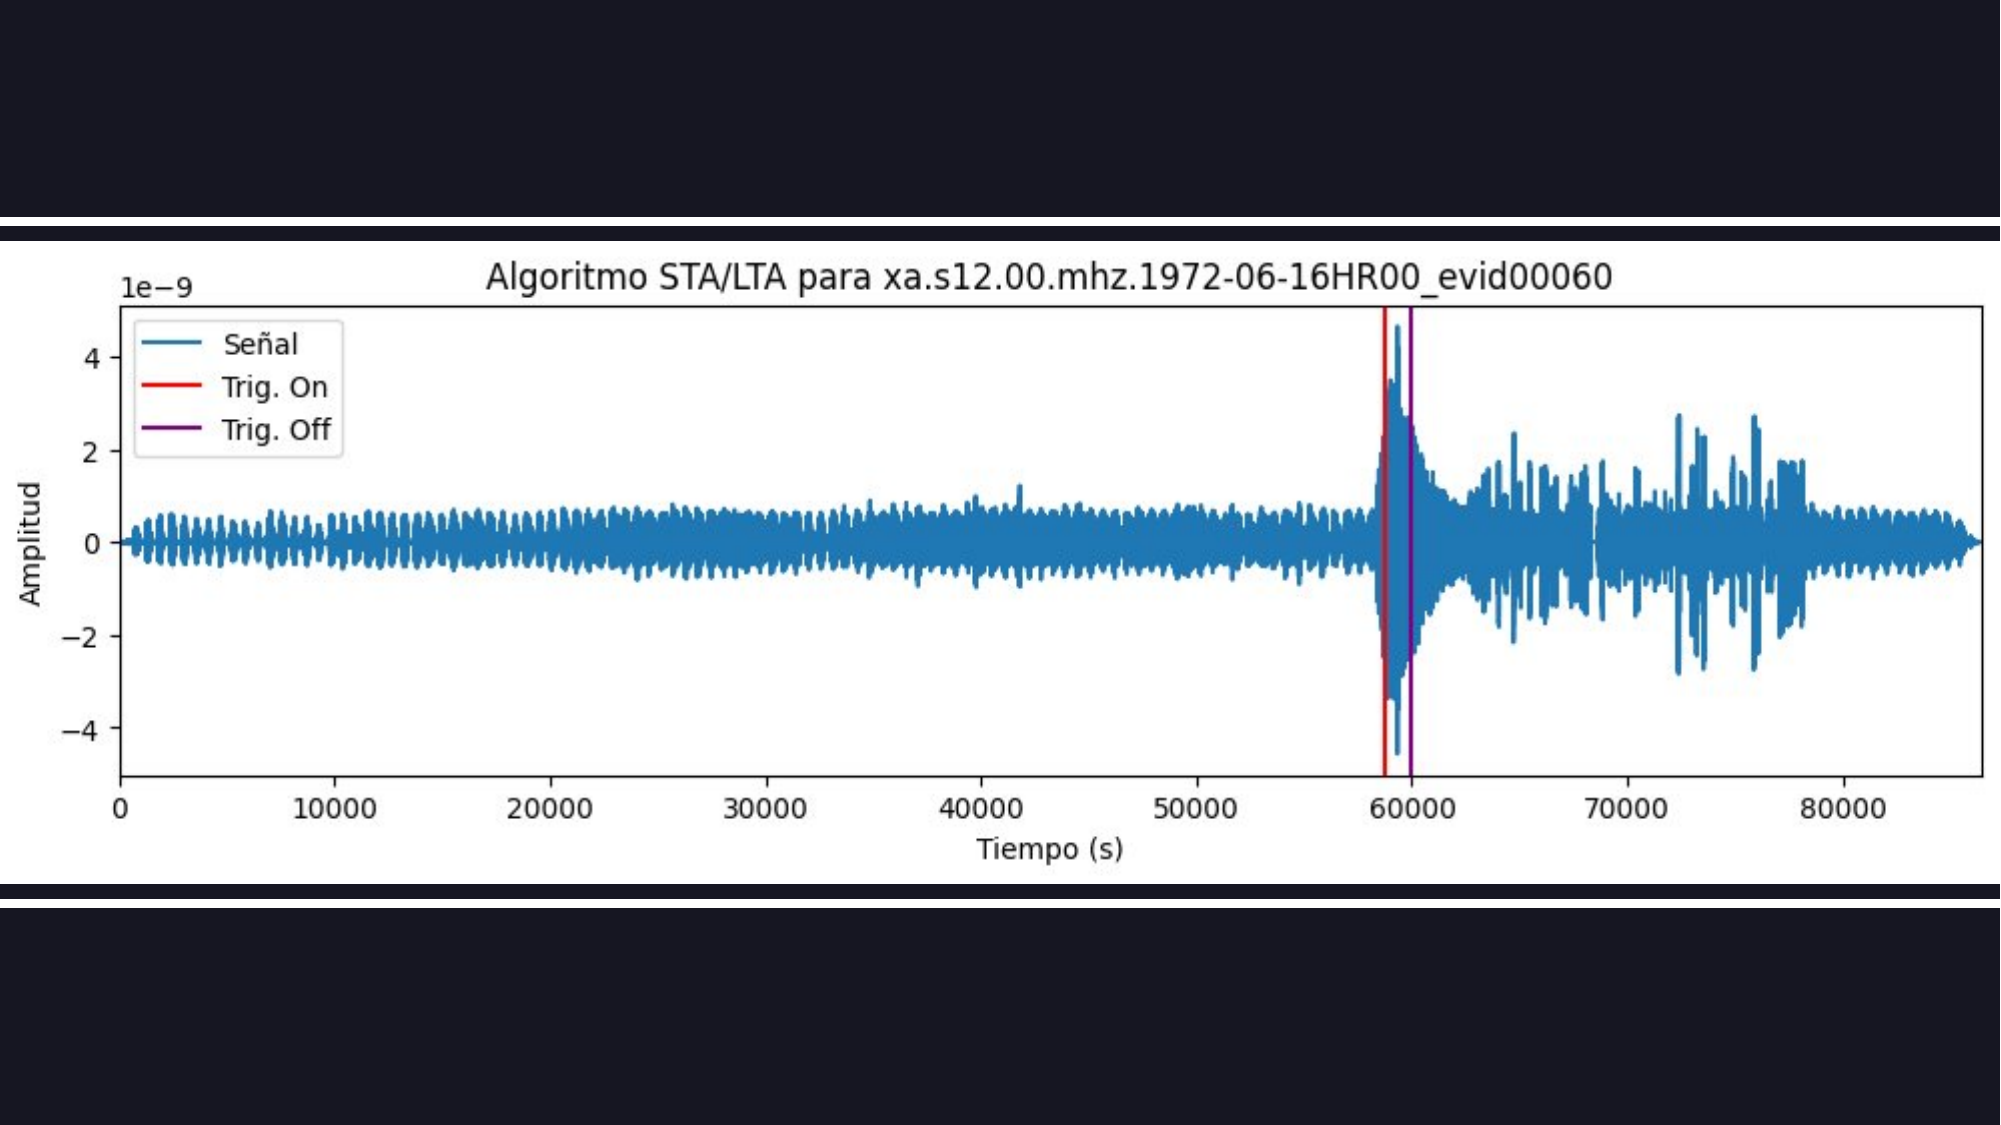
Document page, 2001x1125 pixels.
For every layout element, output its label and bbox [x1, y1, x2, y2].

text_box [0, 908, 2000, 1125]
text_box [0, 0, 2000, 217]
text_box [0, 221, 2000, 904]
